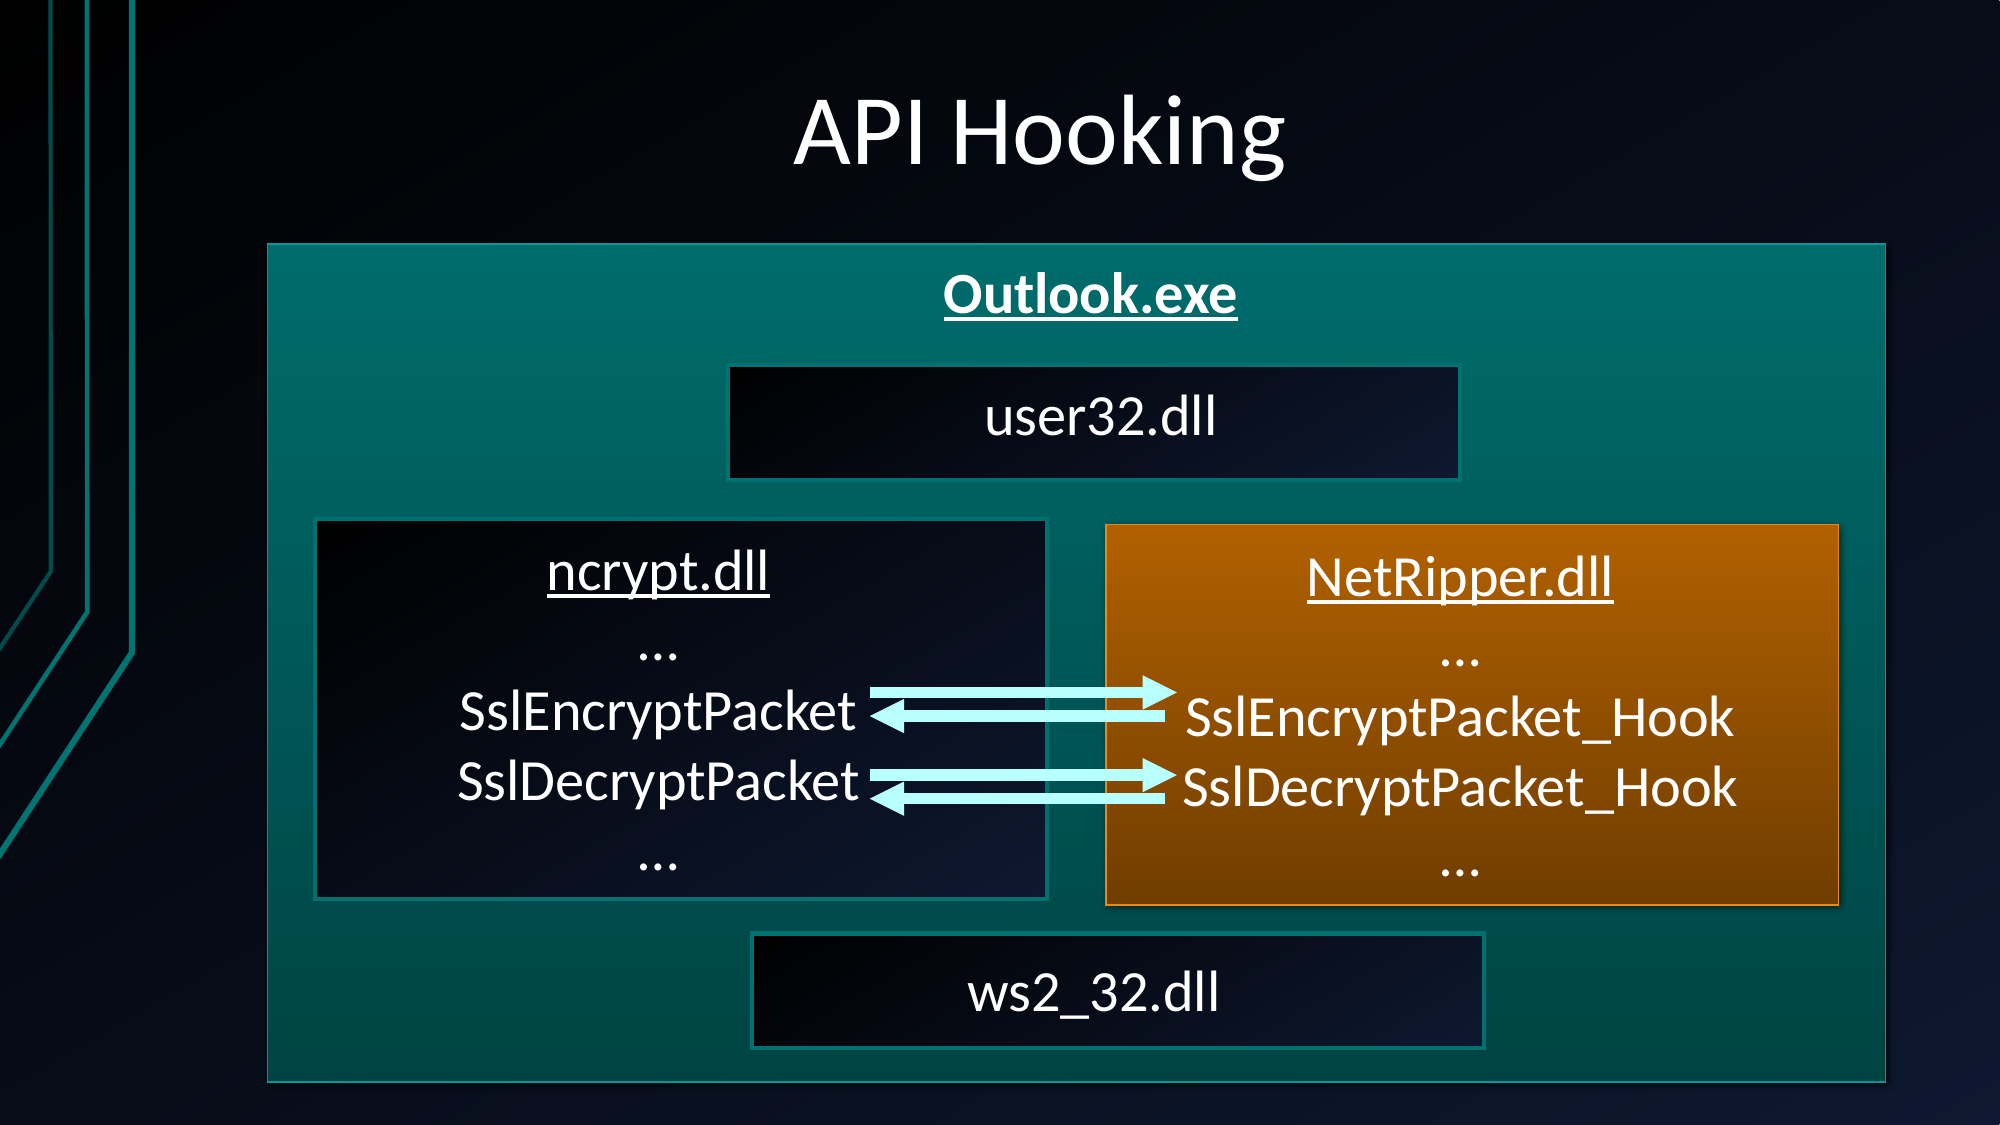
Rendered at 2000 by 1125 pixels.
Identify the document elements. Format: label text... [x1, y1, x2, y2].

text_box [726, 363, 1462, 482]
text_box user32.dll [969, 369, 1266, 455]
text_box ncrypt.dll … SslEncryptPacket SslDecryptPacket … [323, 524, 994, 890]
text_box [1105, 524, 1839, 906]
text_box [313, 517, 1049, 901]
text_box ws2_32.dll [952, 946, 1284, 1031]
text_box NetRipper.dll … SslEncryptPacket_Hook SslDecryptPacket_Hook … [1117, 530, 1803, 896]
text_box [267, 243, 1886, 1083]
text_box [750, 931, 1486, 1050]
title API Hooking [184, 42, 1896, 197]
text_box Outlook.exe [928, 247, 1266, 333]
